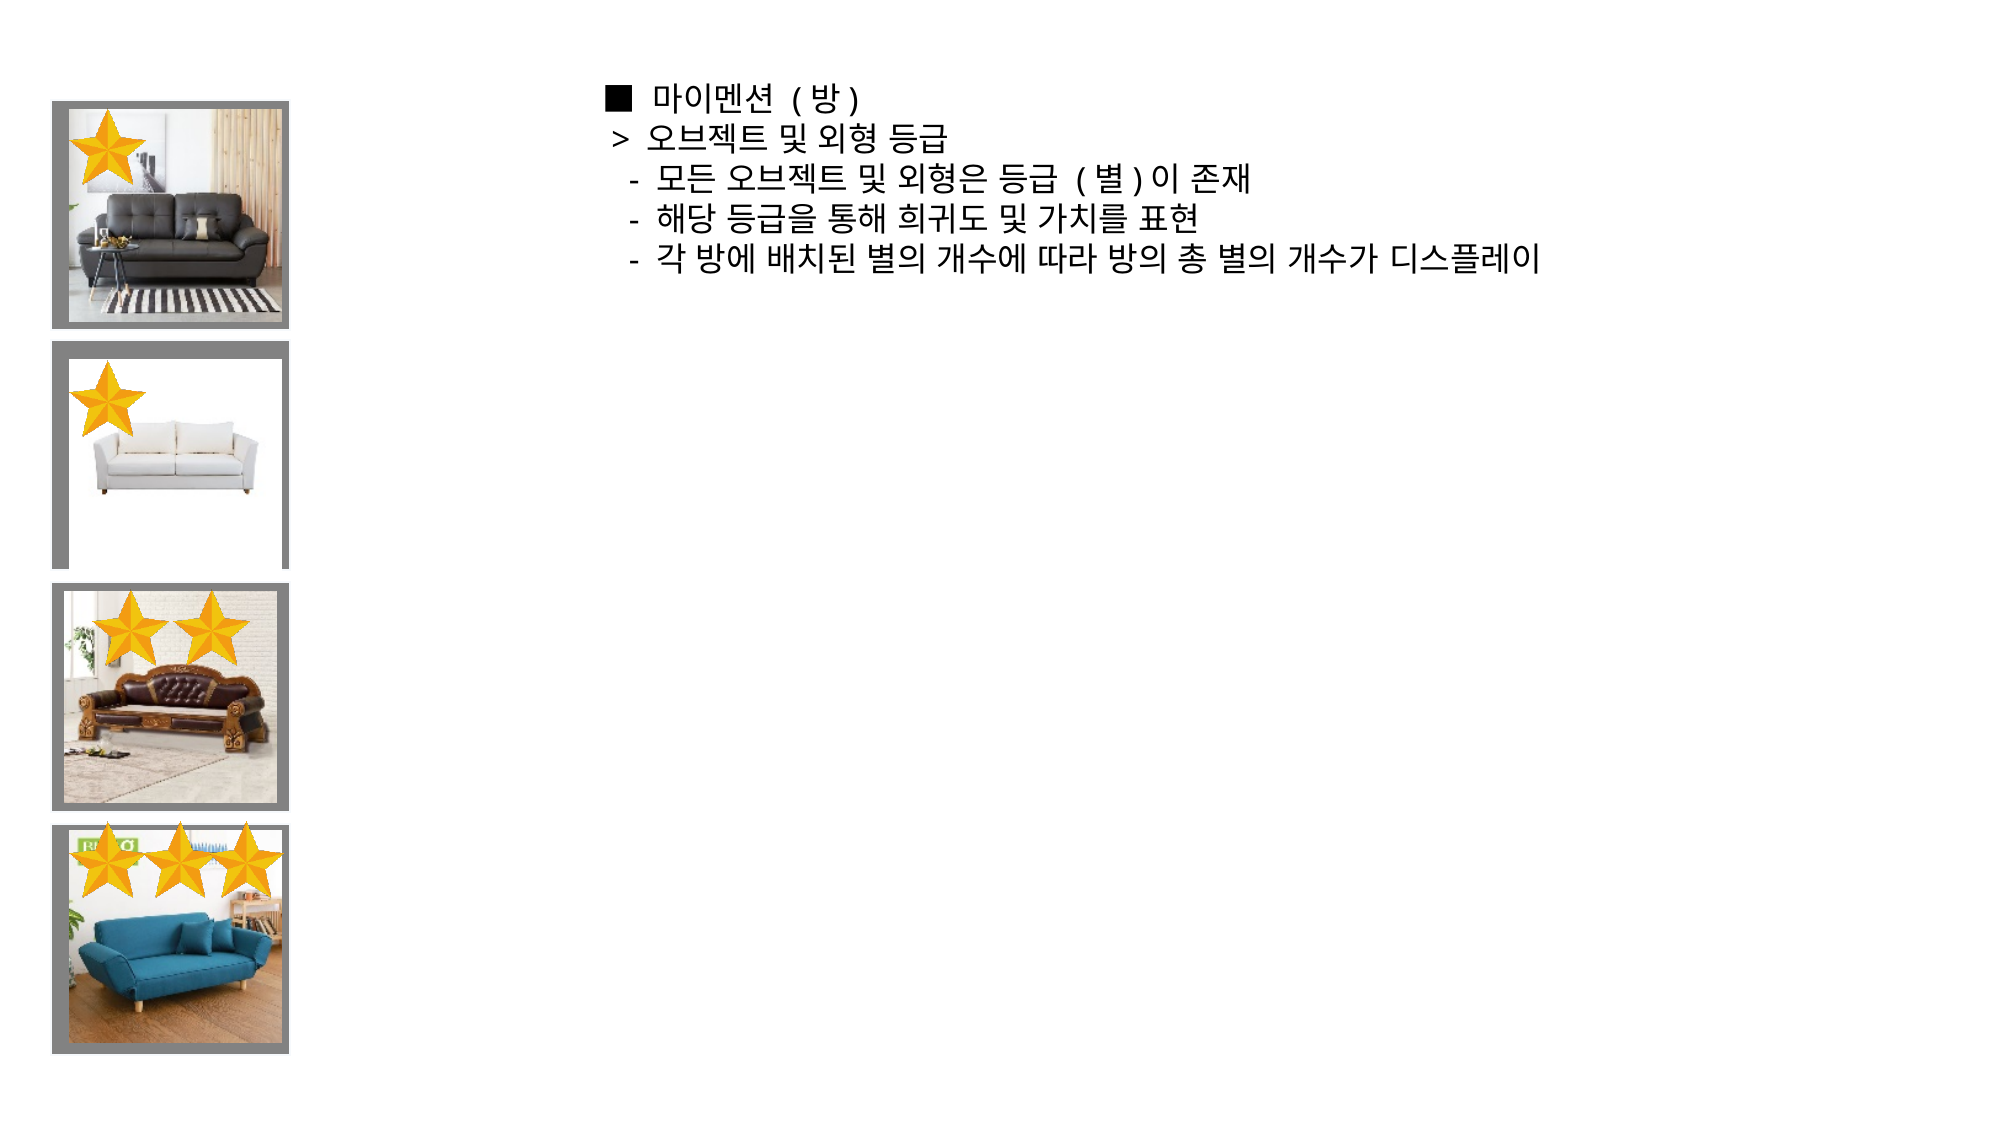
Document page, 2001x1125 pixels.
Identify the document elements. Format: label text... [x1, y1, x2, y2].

text_box ■ 마이멘션 (방) > 오브젝트 및 외형 등급 - 모든 오브젝트 및 외형은 등급 (별)이 존재 - 해당 등급을 통해 희귀도 및 가치를 표현 - 각 방에 배치된 별의 개수에 따라 방의 총 별의 개수가 디스플레이 [437, 70, 1674, 286]
picture [69, 821, 285, 1043]
text_box [50, 581, 291, 813]
picture [64, 589, 277, 804]
picture [69, 107, 282, 322]
text_box [50, 824, 291, 1055]
text_box [50, 99, 291, 331]
text_box [50, 339, 291, 571]
picture [69, 359, 282, 572]
